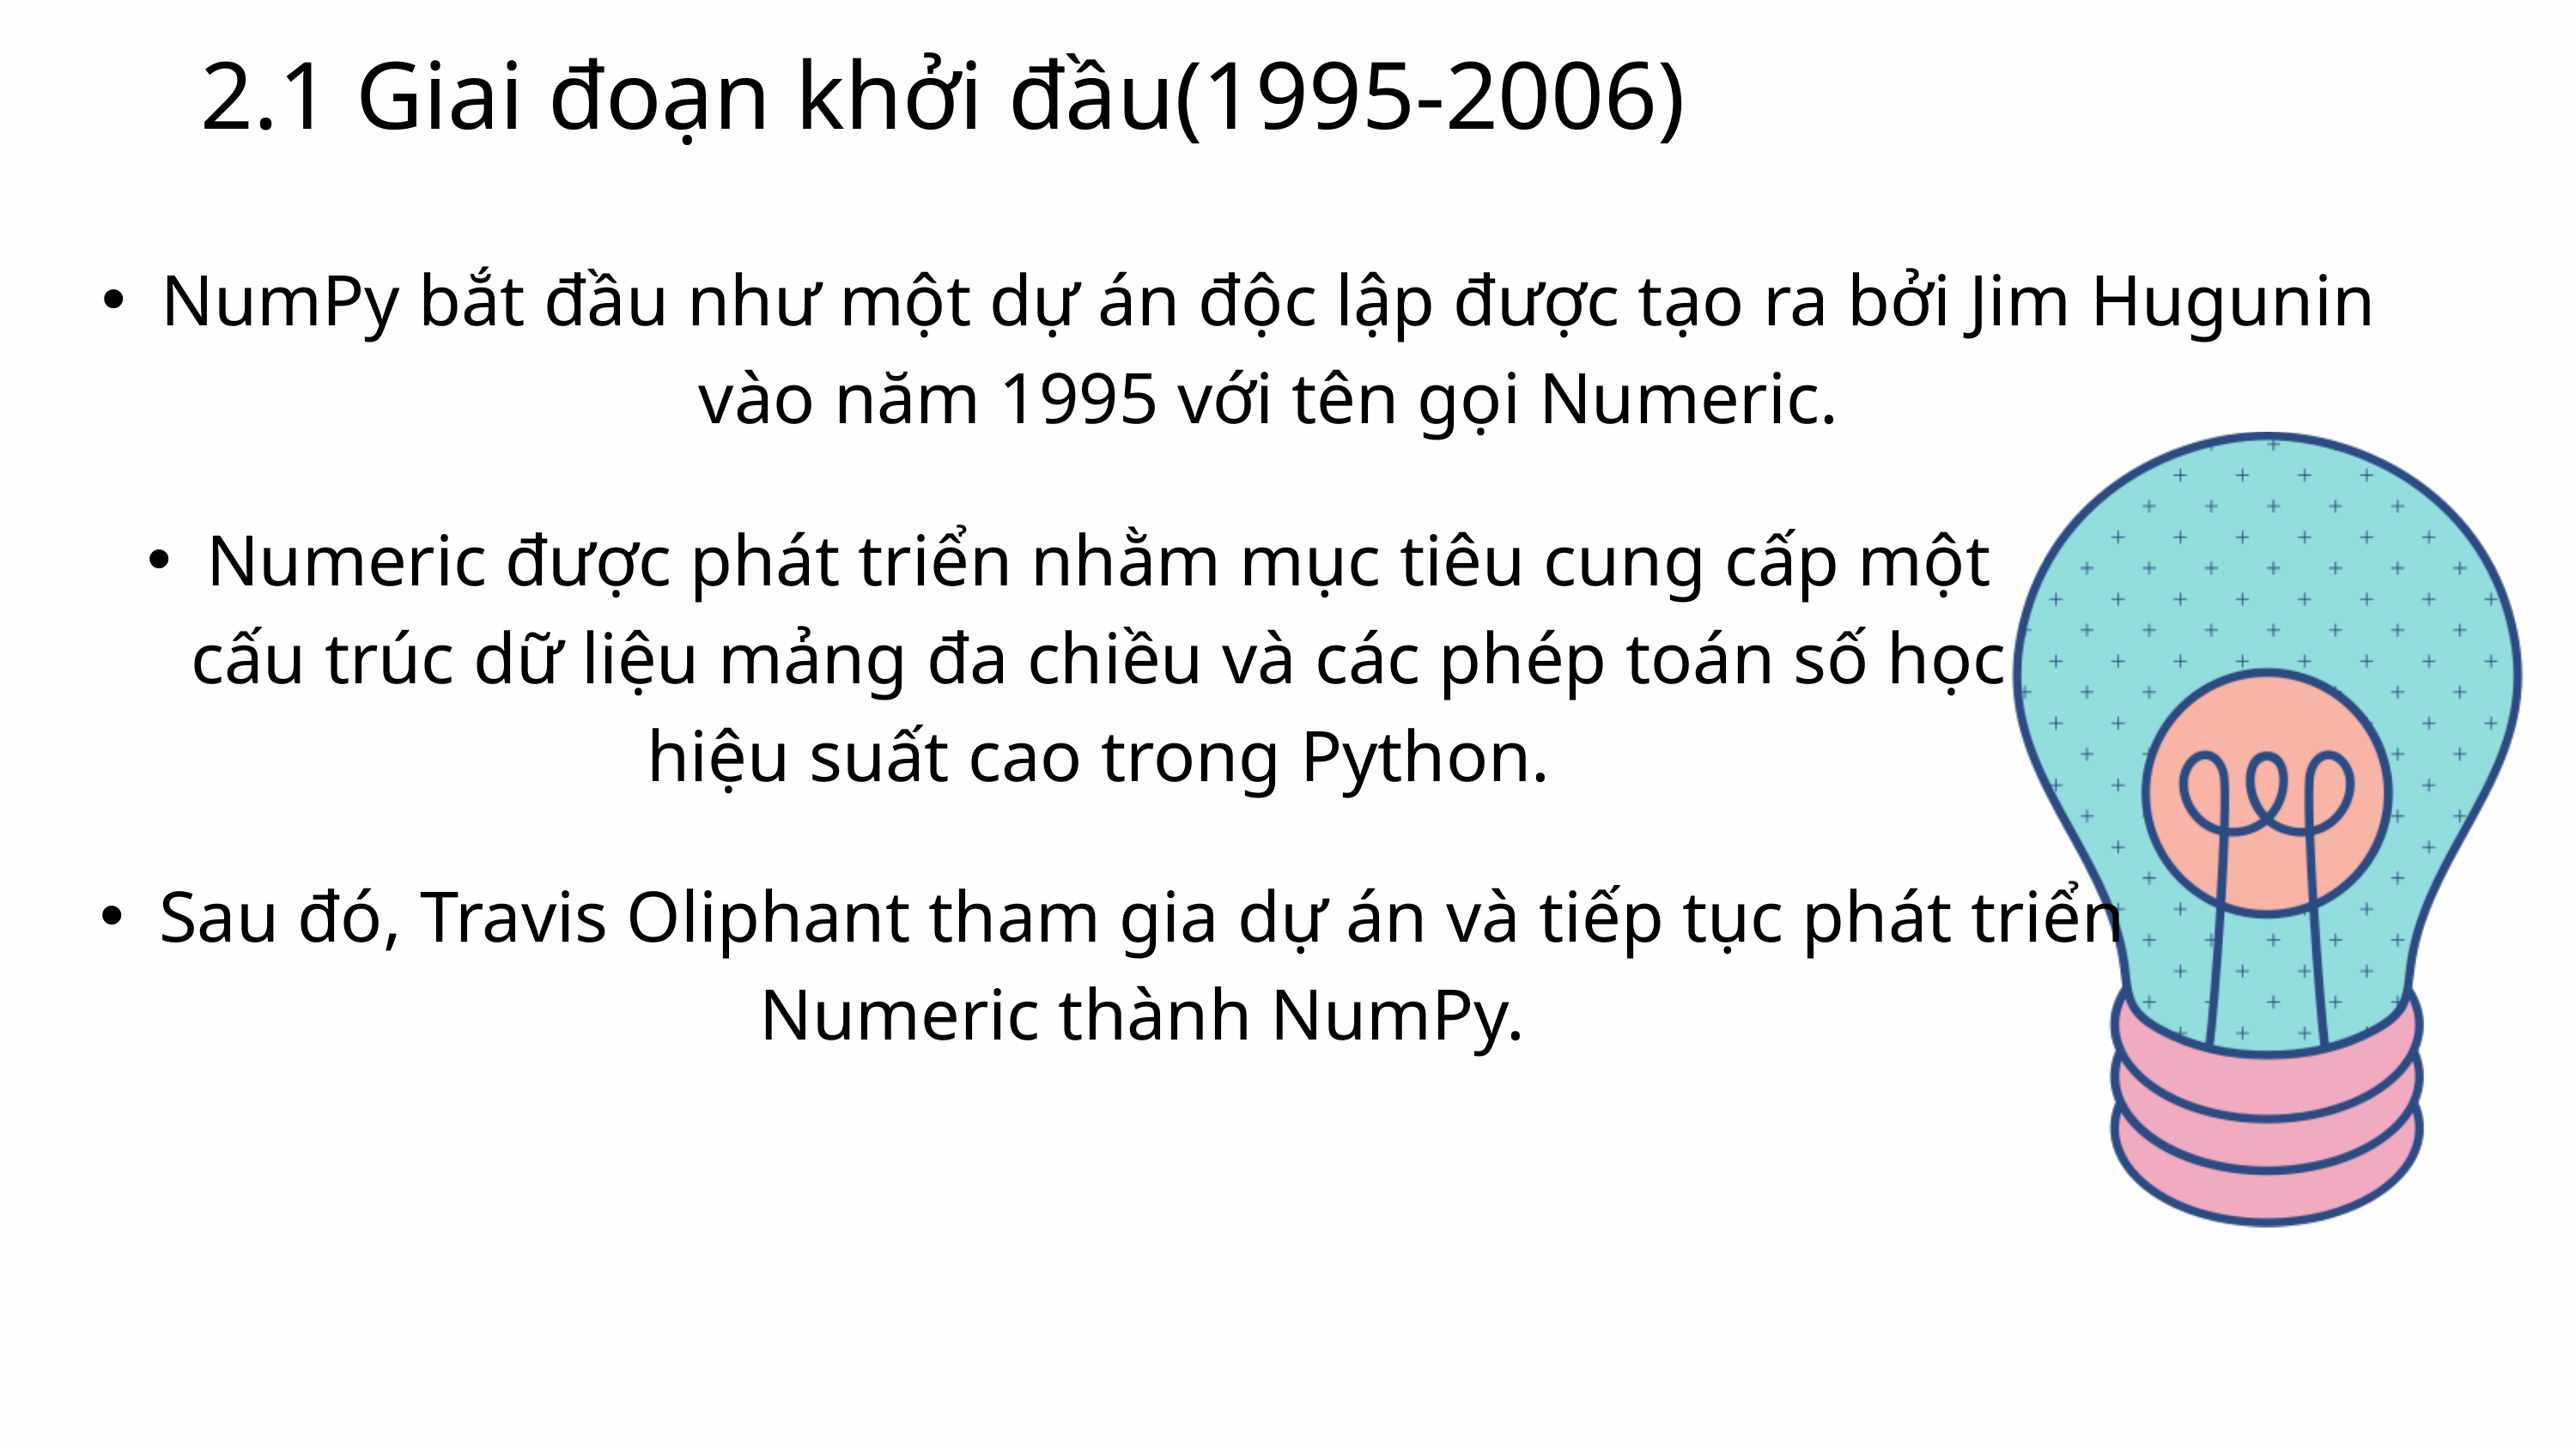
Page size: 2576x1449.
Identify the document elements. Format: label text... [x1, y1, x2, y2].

text_box 2.1 Giai đoạn khởi đầu(1995-2006) [0, 17, 1889, 148]
text_box NumPy bắt đầu như một dự án độc lập được tạo ra bởi Jim Hugunin vào năm 1995 với tên gọi Numeric. [34, 242, 2385, 438]
text_box Numeric được phát triển nhằm mục tiêu cung cấp một cấu trúc dữ liệu mảng đa chiều và các phép toán số học hiệu suất cao trong Python. [34, 502, 2044, 796]
text_box [2009, 432, 2526, 1228]
text_box Sau đó, Travis Oliphant tham gia dự án và tiếp tục phát triển Numeric thành NumPy. [34, 858, 2133, 1054]
